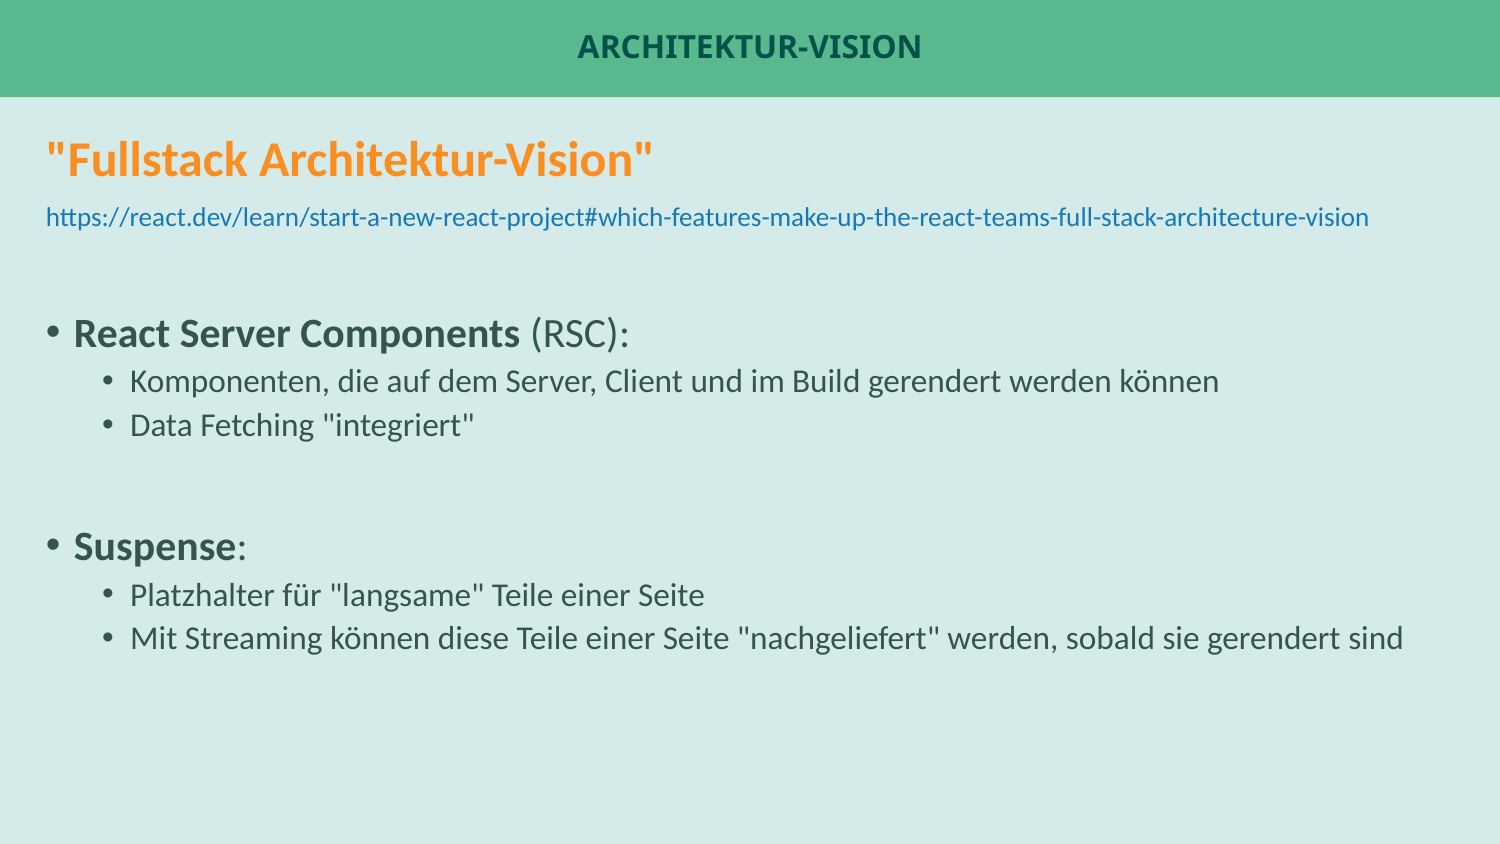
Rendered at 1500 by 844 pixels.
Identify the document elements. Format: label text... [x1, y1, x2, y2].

list "Fullstack Architektur-Vision" https://react.dev/learn/start-a-new-react-project#which-features-make-up-the-react-teams-full-stack-architecture-vision React Server Components (RSC): Komponenten, die auf dem Server, Client und im Build gerendert werden können Data Fetching "integriert" Suspense: Platzhalter für "langsame" Teile einer Seite Mit Streaming können diese Teile einer Seite "nachgeliefert" werden, sobald sie gerendert sind [30, 126, 1470, 844]
title Architektur-vision [0, 0, 1500, 98]
